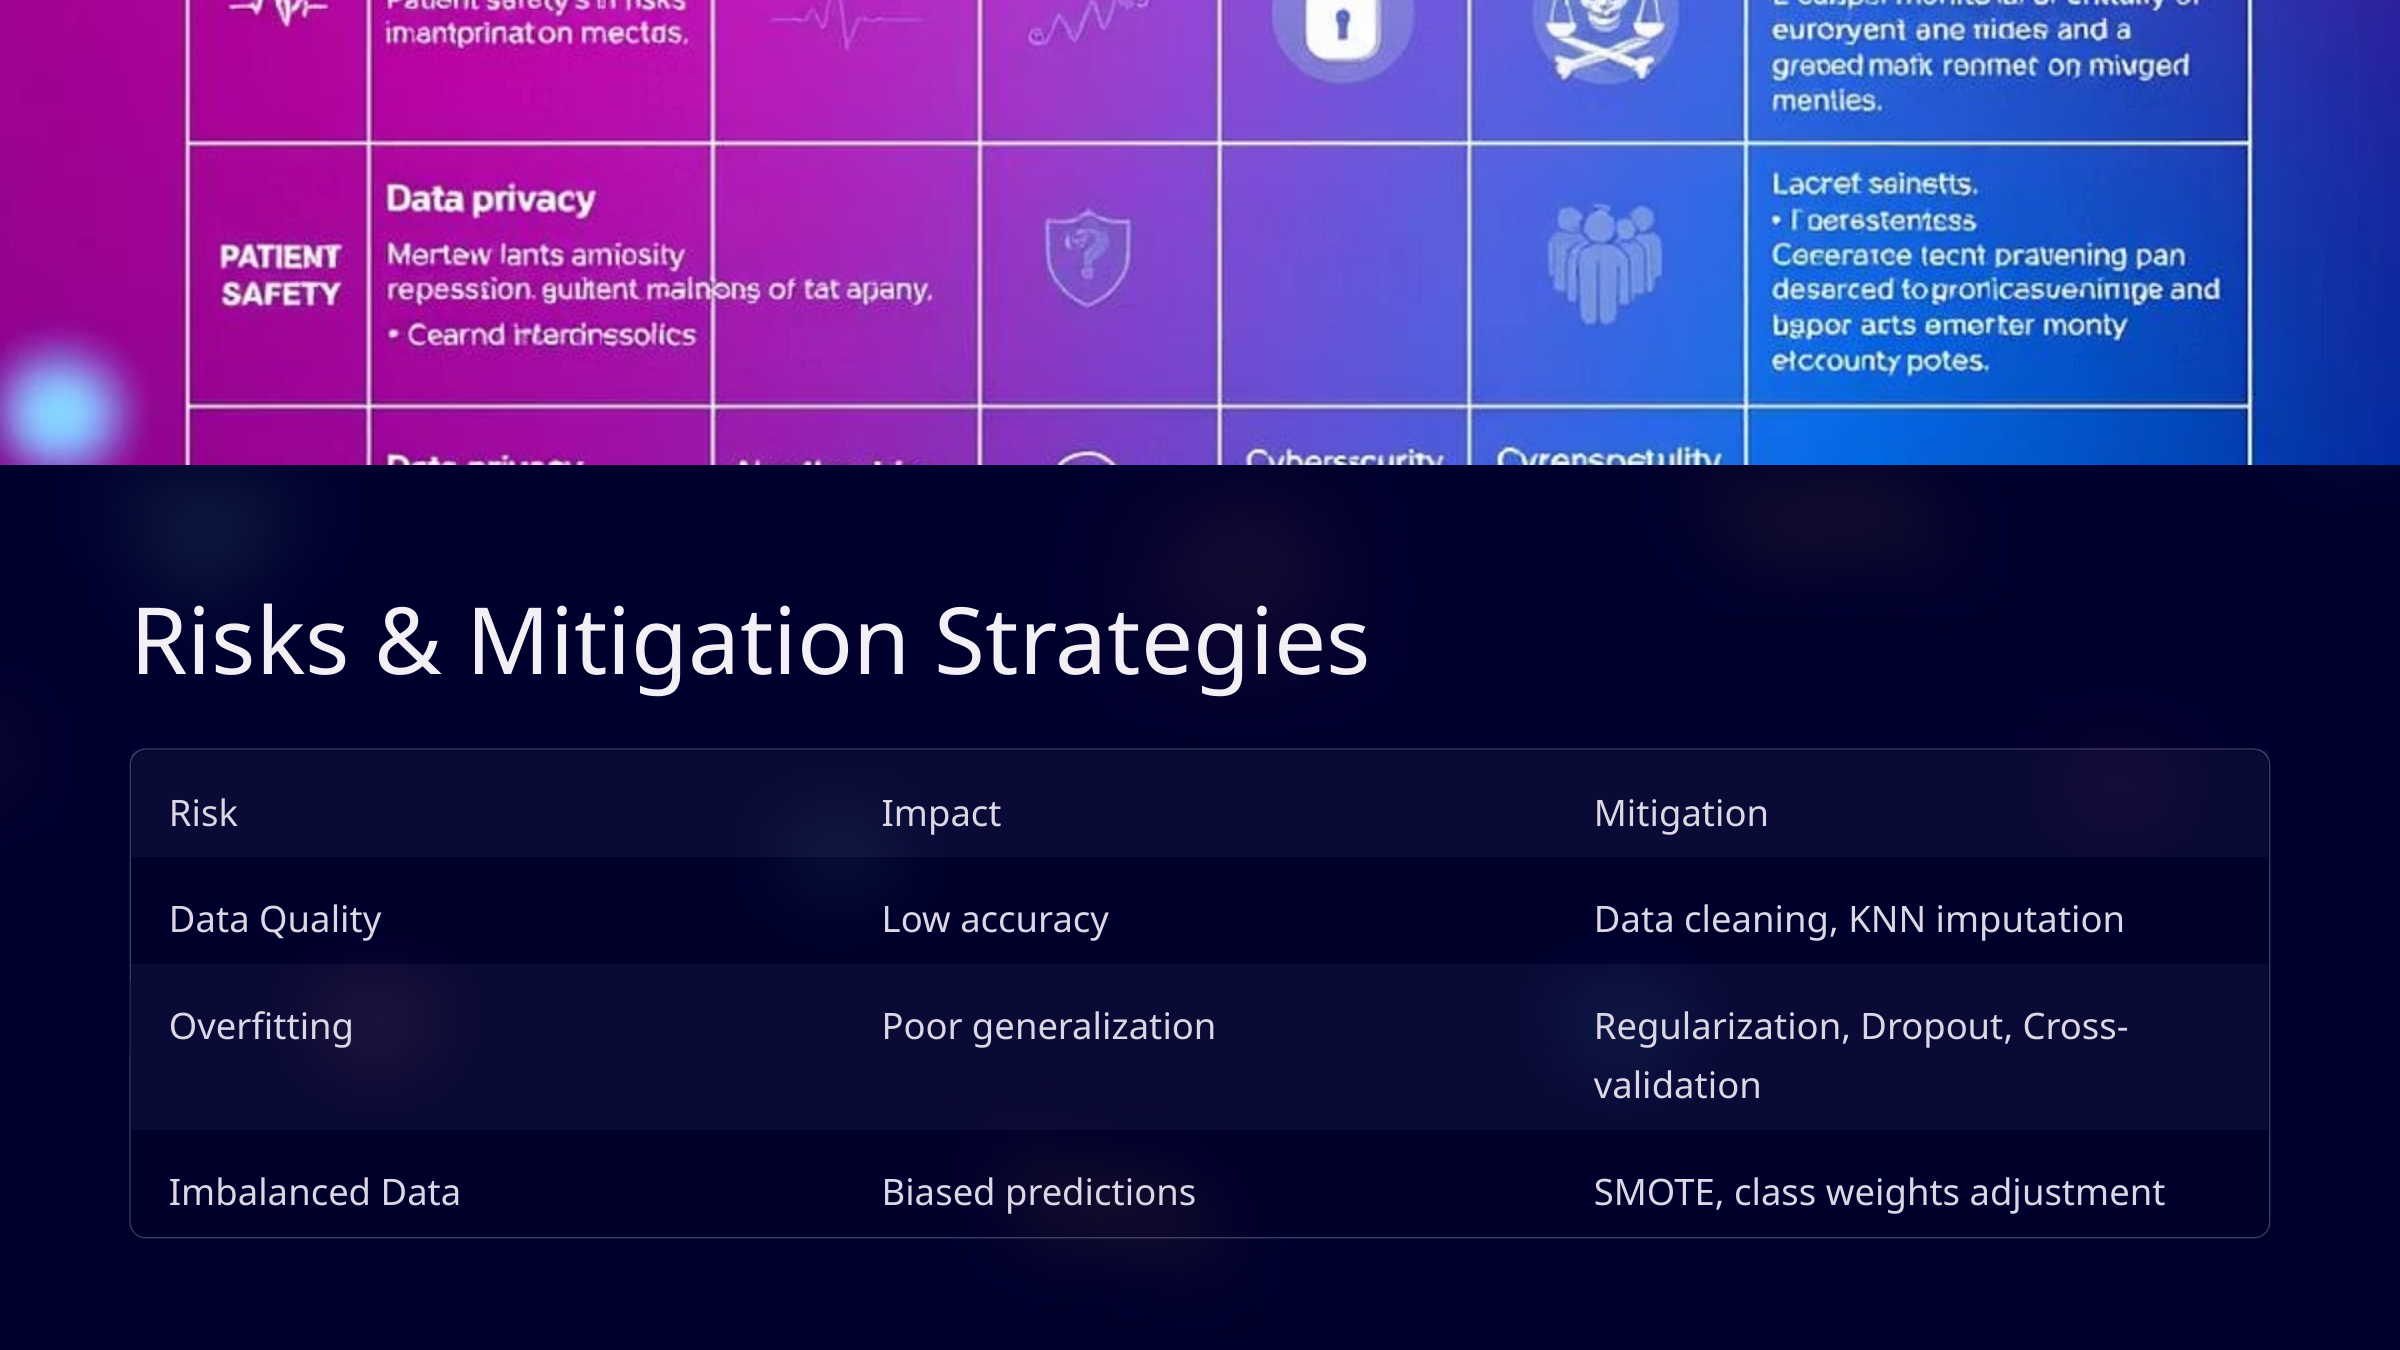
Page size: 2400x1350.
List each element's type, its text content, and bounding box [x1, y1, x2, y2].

text_box Mitigation [1593, 773, 2232, 834]
text_box Risks & Mitigation Strategies [130, 577, 1447, 694]
text_box Data cleaning, KNN imputation [1593, 880, 2232, 941]
text_box Biased predictions [881, 1153, 1519, 1213]
text_box Data Quality [168, 880, 806, 941]
text_box Risk [168, 773, 806, 834]
text_box Overfitting [168, 987, 806, 1047]
text_box Impact [881, 773, 1519, 834]
text_box SMOTE, class weights adjustment [1593, 1153, 2232, 1213]
text_box [131, 963, 2269, 1129]
text_box Imbalanced Data [168, 1153, 806, 1213]
text_box [131, 857, 2269, 963]
text_box Regularization, Dropout, Cross-validation [1593, 987, 2232, 1107]
text_box [131, 750, 2269, 857]
text_box Poor generalization [881, 987, 1519, 1047]
picture [0, 0, 2400, 466]
text_box Low accuracy [881, 880, 1519, 941]
text_box [131, 1129, 2269, 1237]
